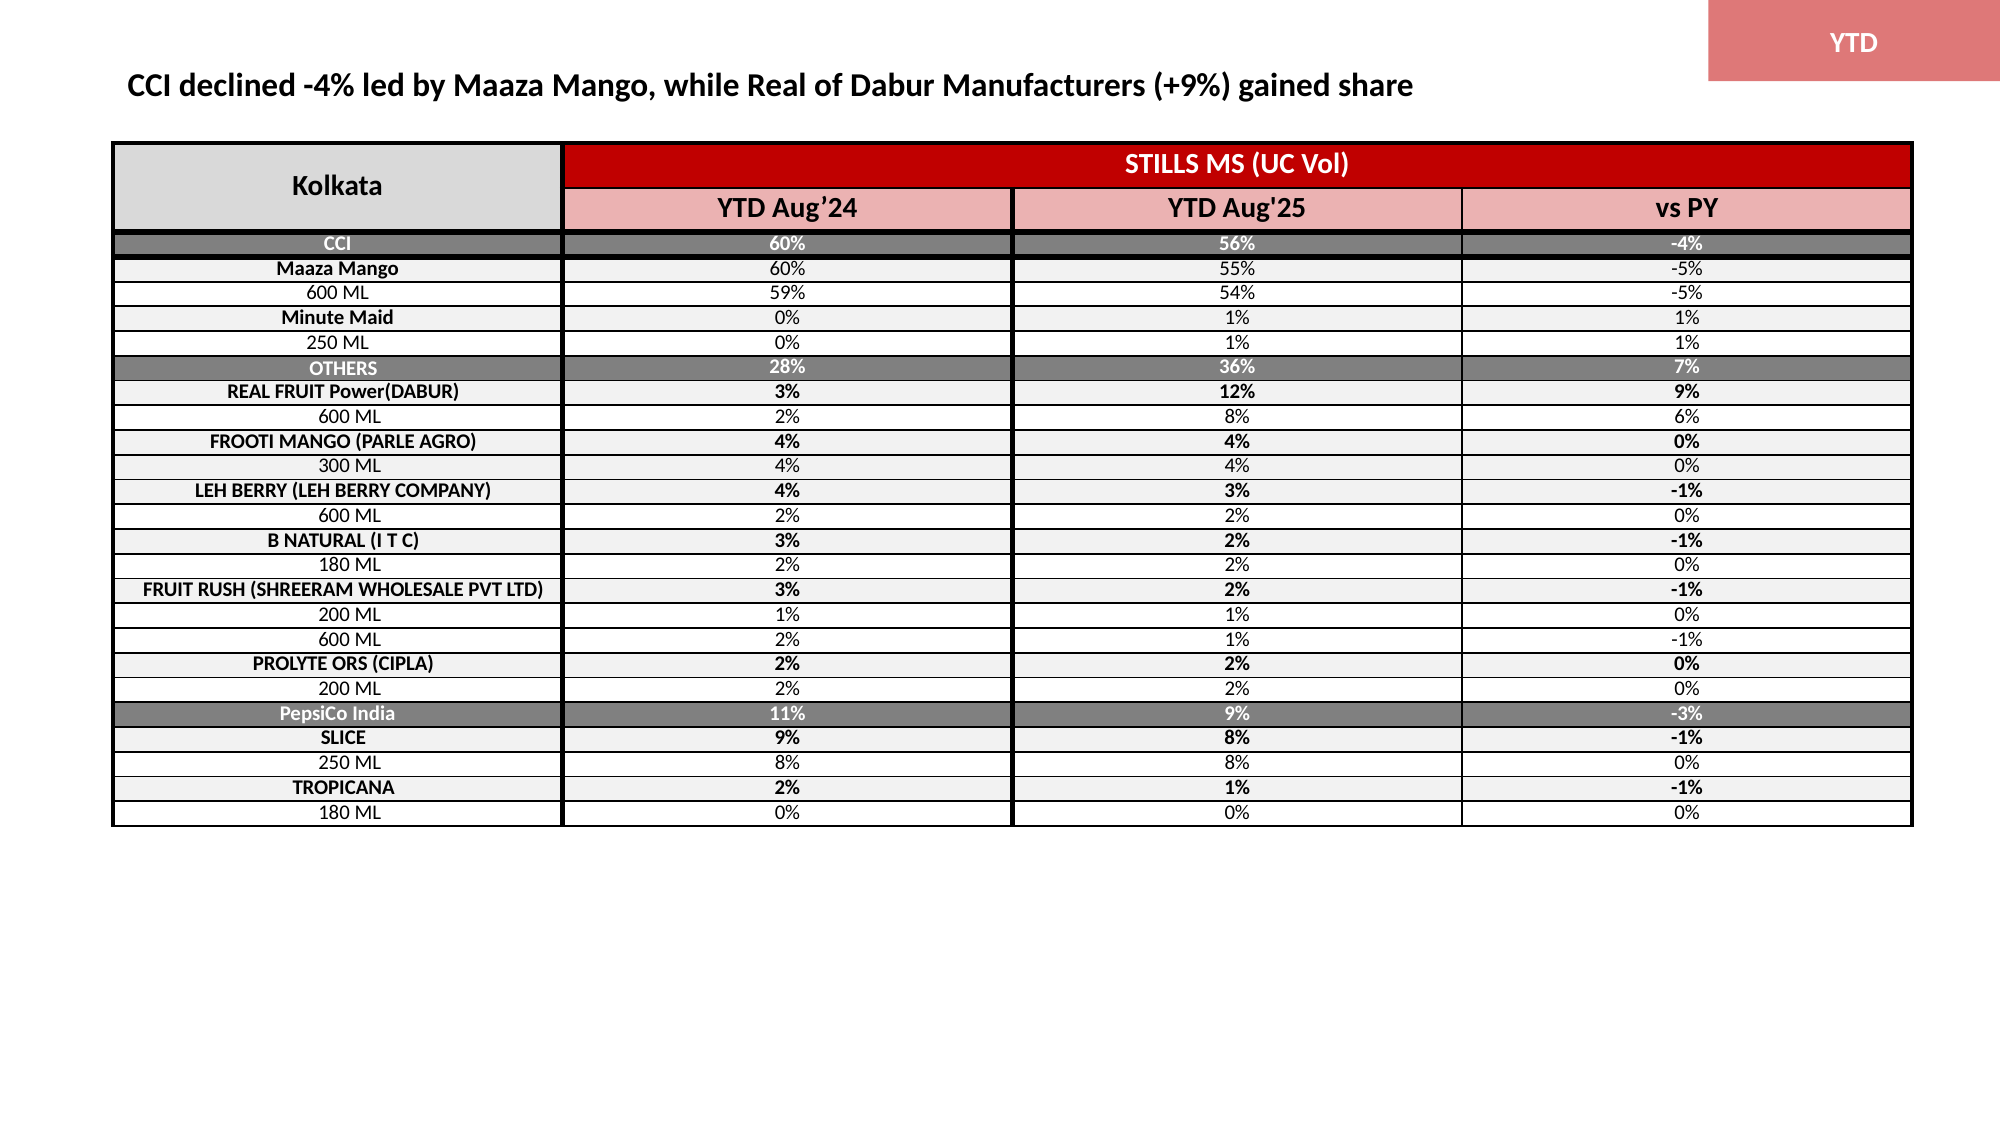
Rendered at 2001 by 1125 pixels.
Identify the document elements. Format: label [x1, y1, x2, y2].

table_cell [1015, 604, 1461, 627]
table_cell [1015, 753, 1461, 776]
table_cell [1463, 381, 1910, 404]
table_cell [1463, 802, 1910, 825]
table_cell [1463, 654, 1910, 677]
table_cell [1015, 381, 1461, 404]
table_cell [115, 777, 560, 800]
table_cell [1463, 530, 1910, 553]
table_cell [1015, 728, 1461, 751]
table_cell [1463, 555, 1910, 578]
table_cell [1015, 629, 1461, 652]
table_cell [565, 357, 1010, 380]
table_cell [1463, 283, 1910, 305]
table_cell [115, 381, 560, 404]
table_cell [1015, 260, 1461, 281]
table_cell [565, 530, 1010, 553]
table_cell [1463, 753, 1910, 776]
table_cell [565, 555, 1010, 578]
table_cell [1015, 654, 1461, 677]
table_cell [1015, 555, 1461, 578]
table_cell [1463, 728, 1910, 751]
table_cell [565, 189, 1010, 229]
table_cell [1463, 357, 1910, 380]
table_cell [565, 753, 1010, 776]
table_cell [1015, 406, 1461, 429]
table_cell [1015, 357, 1461, 380]
table_cell [1463, 703, 1910, 726]
table_cell [115, 753, 560, 776]
table_cell [115, 579, 560, 602]
table_cell [115, 629, 560, 652]
table_cell [1015, 480, 1461, 503]
table_cell [115, 802, 560, 825]
table_cell [565, 728, 1010, 751]
table_cell [565, 579, 1010, 602]
table_cell [1015, 235, 1461, 254]
table_header [565, 145, 1910, 187]
table_cell [1015, 579, 1461, 602]
table_cell [115, 431, 560, 454]
table_cell [115, 480, 560, 503]
table_cell [565, 381, 1010, 404]
table_cell [1015, 505, 1461, 528]
table_cell [1015, 332, 1461, 355]
table_cell [1463, 777, 1910, 800]
table_cell [1015, 283, 1461, 305]
table_cell [565, 654, 1010, 677]
table_cell [115, 260, 560, 281]
table_cell [115, 654, 560, 677]
table_cell [1015, 456, 1461, 479]
table_cell [115, 307, 560, 330]
table_cell [1463, 678, 1910, 701]
table_cell [115, 604, 560, 627]
table_cell [1463, 332, 1910, 355]
table_cell [1463, 629, 1910, 652]
table_cell [565, 505, 1010, 528]
table_cell [1015, 530, 1461, 553]
table_cell [115, 332, 560, 355]
table_cell [1463, 604, 1910, 627]
table_cell [565, 678, 1010, 701]
table_cell [1463, 260, 1910, 281]
table_cell [565, 431, 1010, 454]
table_cell [1463, 505, 1910, 528]
table_cell [1015, 802, 1461, 825]
table_cell [565, 332, 1010, 355]
table_cell [1463, 307, 1910, 330]
table_cell [565, 456, 1010, 479]
table_cell [115, 703, 560, 726]
table_cell [565, 777, 1010, 800]
table_cell [1015, 678, 1461, 701]
table_cell [1015, 703, 1461, 726]
table_cell [115, 406, 560, 429]
table_cell [565, 604, 1010, 627]
table_cell [565, 802, 1010, 825]
table_cell [115, 555, 560, 578]
table_cell [115, 456, 560, 479]
table_cell [565, 283, 1010, 305]
table_cell [565, 480, 1010, 503]
table_cell [565, 235, 1010, 254]
text_box [87, 0, 2000, 155]
table_cell [1463, 480, 1910, 503]
table_cell [115, 505, 560, 528]
table_cell [115, 283, 560, 305]
table_cell [115, 728, 560, 751]
table_cell [1015, 189, 1461, 229]
table_cell [115, 235, 560, 254]
table_cell [1015, 431, 1461, 454]
table_cell [565, 703, 1010, 726]
table_cell [115, 678, 560, 701]
table_cell [565, 307, 1010, 330]
table_cell [1463, 189, 1910, 229]
table_cell [1463, 235, 1910, 254]
table_cell [1015, 307, 1461, 330]
table_cell [565, 406, 1010, 429]
table_cell [565, 629, 1010, 652]
table_cell [115, 530, 560, 553]
table_cell [1463, 579, 1910, 602]
table_cell [115, 357, 560, 380]
table_cell [1463, 406, 1910, 429]
table_cell [1015, 777, 1461, 800]
table_cell [1463, 456, 1910, 479]
table_cell [565, 260, 1010, 281]
table_header [115, 145, 560, 229]
table_cell [1463, 431, 1910, 454]
